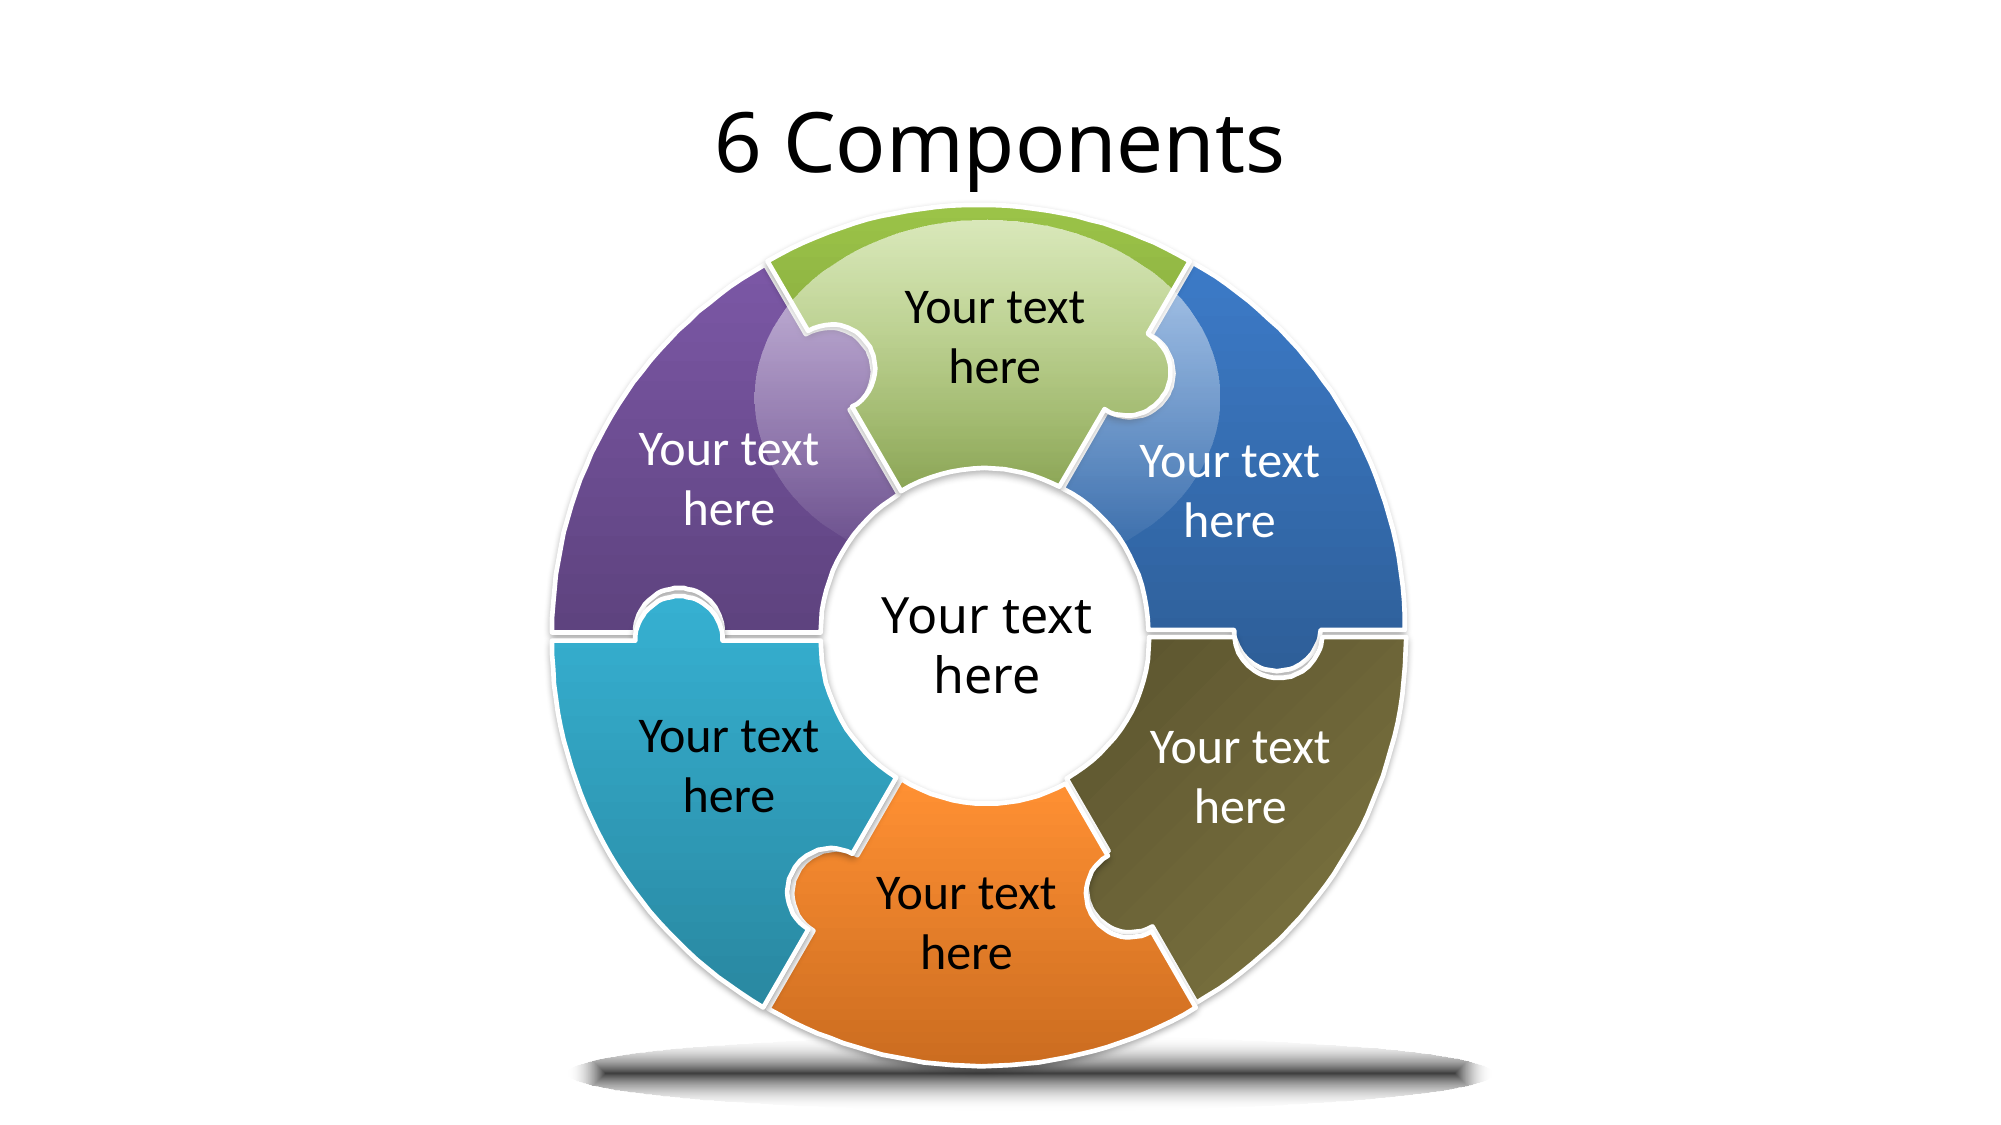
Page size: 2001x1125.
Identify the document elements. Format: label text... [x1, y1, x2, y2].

title 6 Components [99, 45, 1900, 233]
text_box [767, 778, 1196, 1067]
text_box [754, 204, 1220, 576]
text_box [567, 1038, 1493, 1111]
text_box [551, 595, 897, 1008]
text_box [551, 264, 900, 597]
text_box Your text here [902, 584, 1061, 712]
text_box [1066, 636, 1407, 1003]
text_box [1062, 262, 1405, 639]
